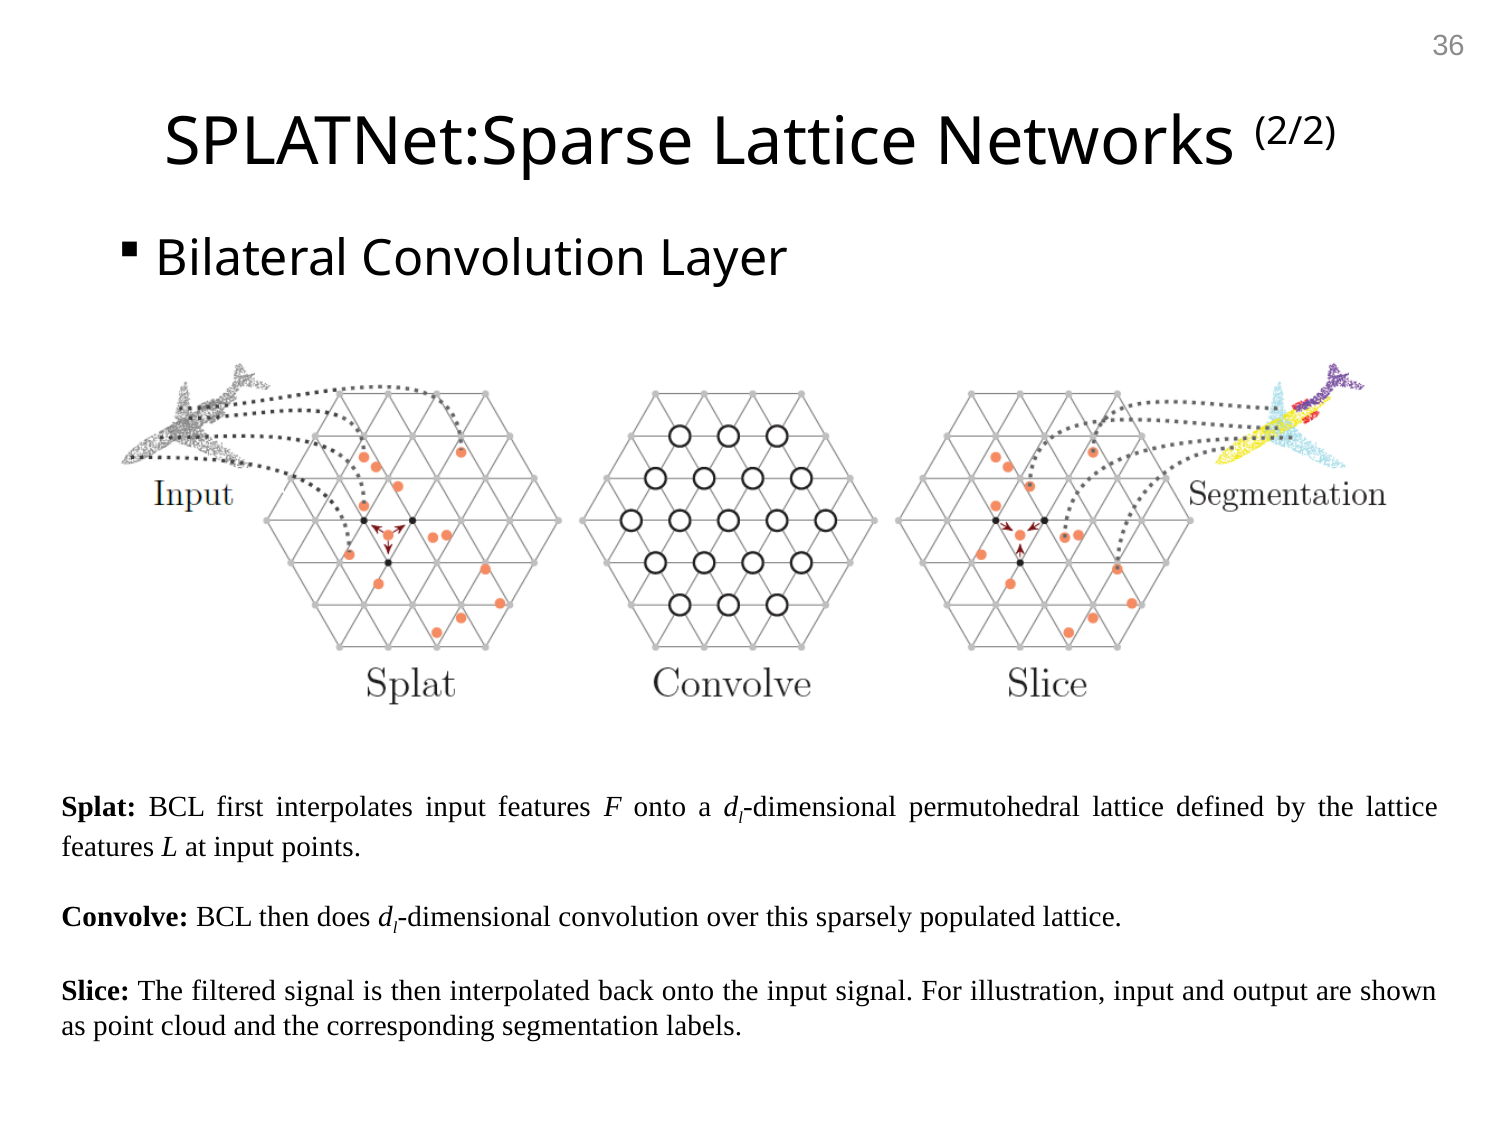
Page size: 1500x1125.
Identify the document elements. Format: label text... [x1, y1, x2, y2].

list Bilateral Convolution Layer [103, 224, 1397, 346]
picture [103, 346, 1397, 719]
title SPLATNet:Sparse Lattice Networks (2/2) [0, 92, 1500, 193]
text_box Splat: BCL first interpolates input features F onto a dl-dimensional permutohedral lattice defined by the lattice features L at input points. Convolve: BCL then does dl-dimensional convolution over this sparsely populated lattice. Slice: The filtered signal is then interpolated back onto the input signal. For illustration, input and output are shown as point cloud and the corresponding segmentation labels. [46, 779, 1454, 1049]
slide_number 36 [1142, 14, 1480, 75]
